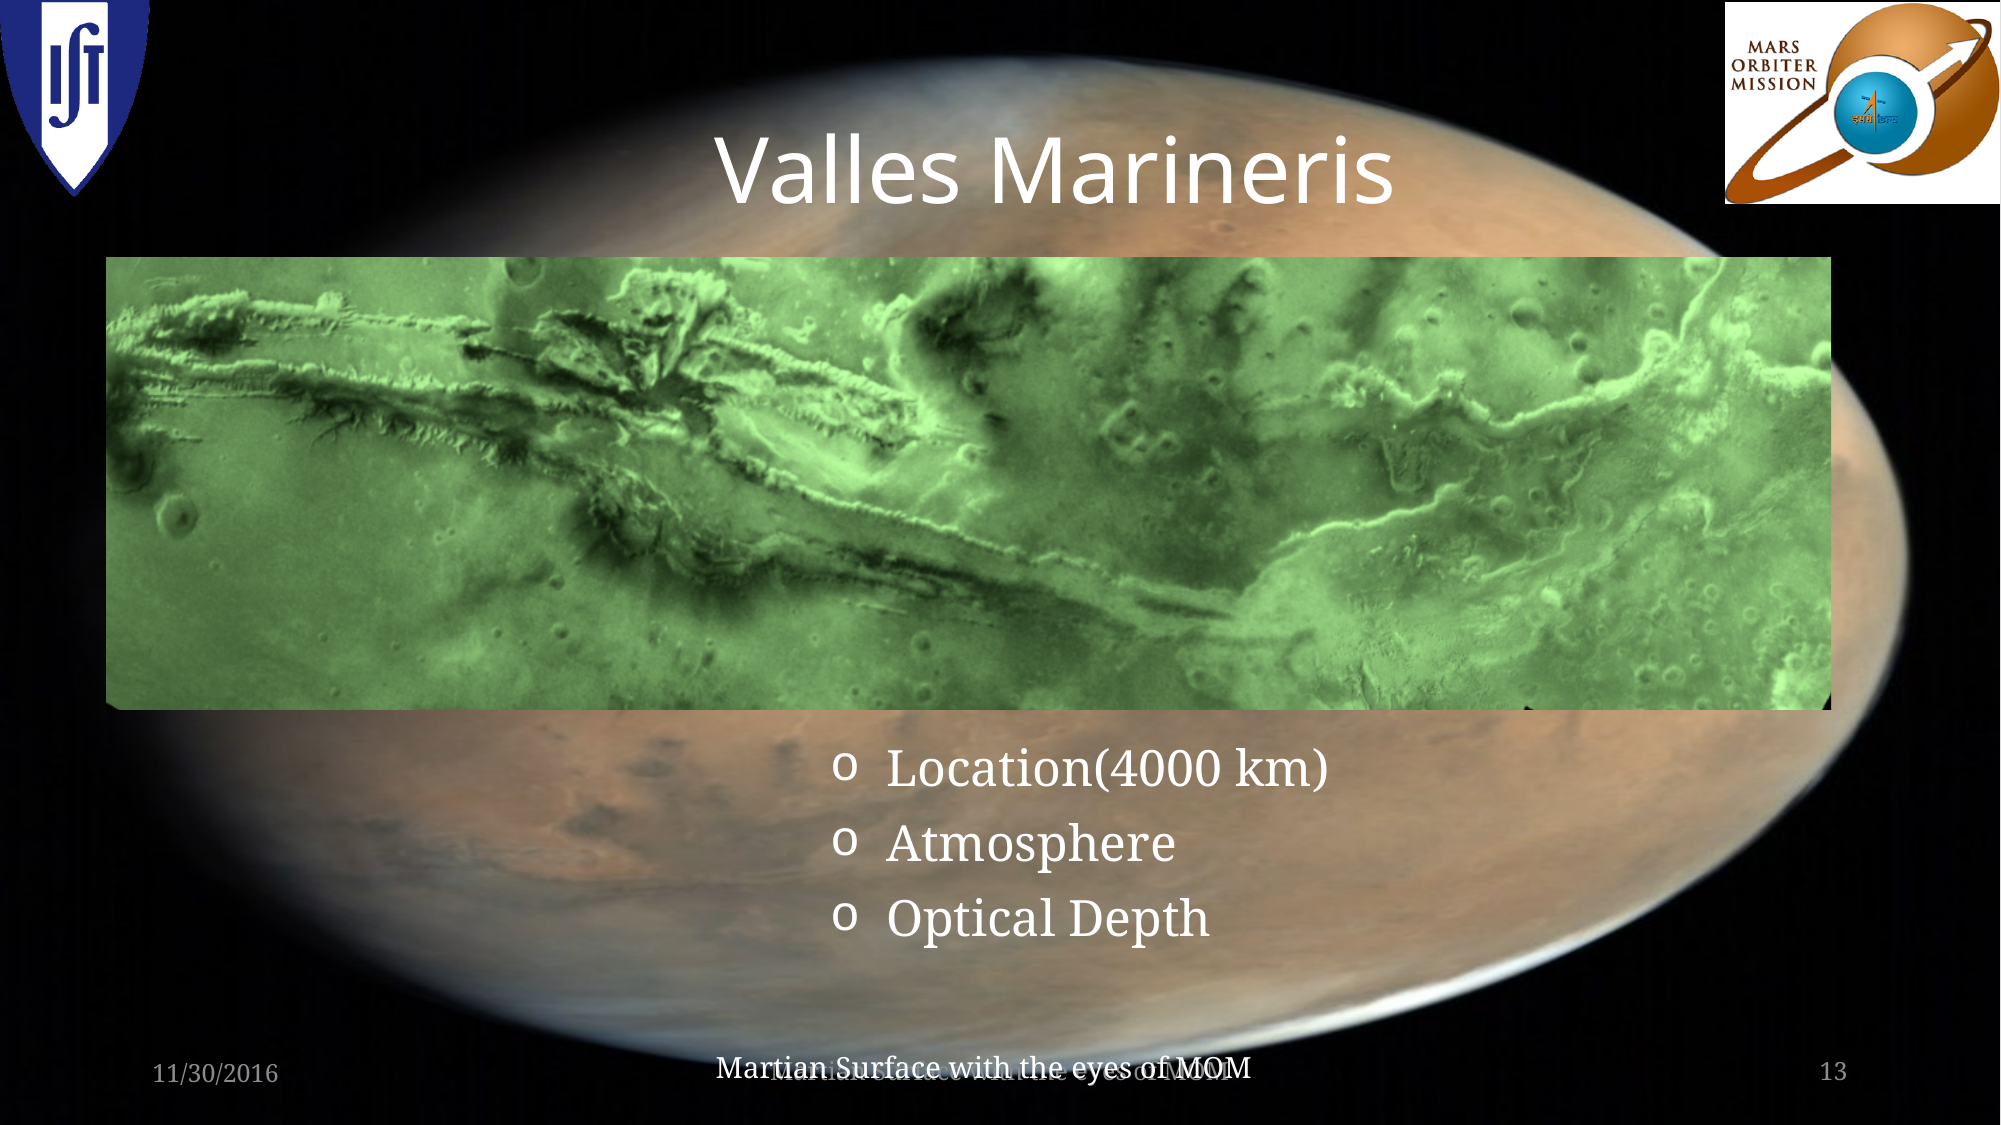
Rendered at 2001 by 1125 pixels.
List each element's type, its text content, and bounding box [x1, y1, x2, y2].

slide_number 13 [1412, 1042, 1863, 1103]
footer Martian Surface with the eyes of MOM [662, 1042, 1338, 1103]
title Valles Marineris [193, 29, 1919, 231]
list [106, 257, 1832, 709]
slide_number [137, 1042, 588, 1103]
picture [0, 0, 2001, 1125]
list Location(4000 km) Atmosphere Optical Depth [814, 735, 1376, 982]
